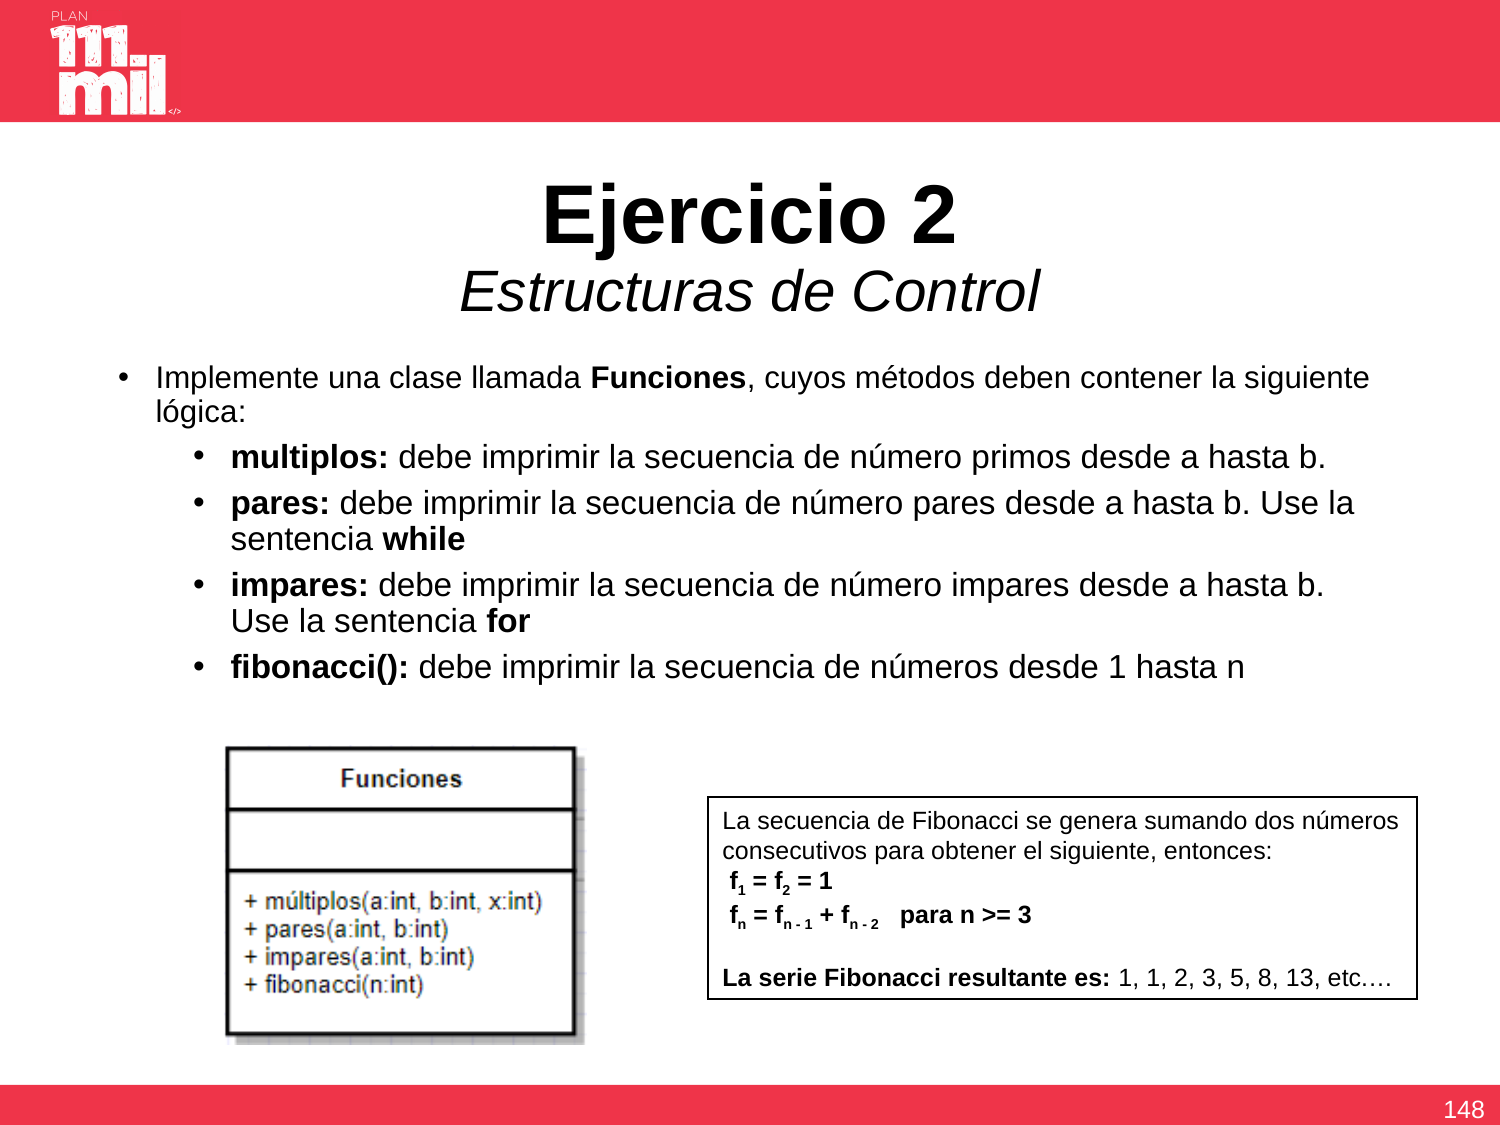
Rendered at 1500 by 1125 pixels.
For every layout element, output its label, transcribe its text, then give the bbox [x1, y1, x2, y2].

text_box La secuencia de Fibonacci se genera sumando dos números consecutivos para obtener el siguiente, entonces: f1 = f2 = 1 fn = fn - 1 + fn - 2 para n >= 3 La serie Fibonacci resultante es: 1, 1, 2, 3, 5, 8, 13, etc.… [707, 796, 1418, 1000]
slide_number 147 [1162, 1078, 1500, 1125]
picture [224, 745, 587, 1045]
list Implemente una clase llamada Funciones, cuyos métodos deben contener la siguiente lógica: multiplos: debe imprimir la secuencia de número primos desde a hasta b. pares: debe imprimir la secuencia de número pares desde a hasta b. Use la sentencia while impares: debe imprimir la secuencia de número impares desde a hasta b. Use la sentencia for fibonacci(): debe imprimir la secuencia de números desde 1 hasta n [103, 354, 1397, 1069]
title Ejercicio 2 Estructuras de Control [103, 147, 1397, 348]
